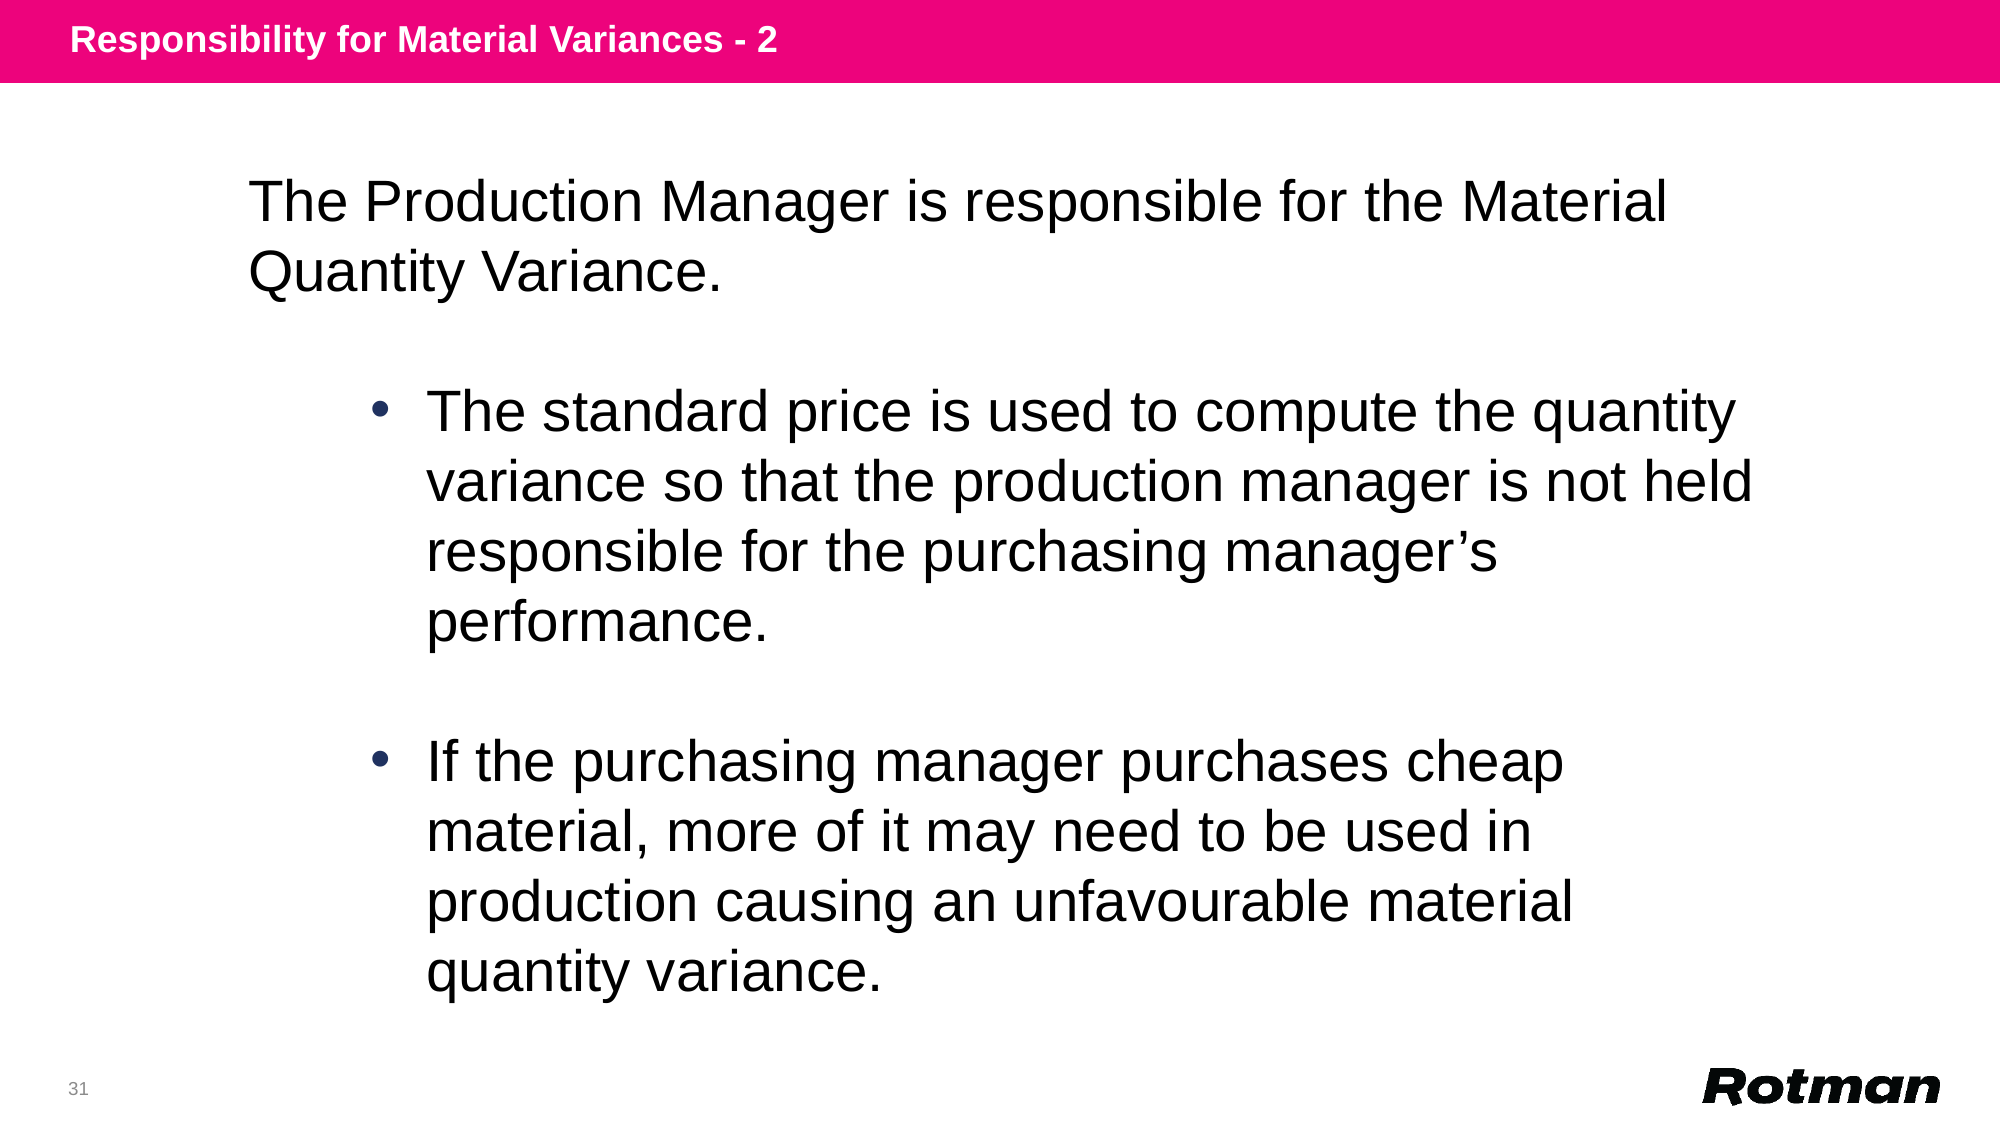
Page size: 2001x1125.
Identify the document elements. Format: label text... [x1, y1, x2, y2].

picture [1702, 1068, 1940, 1106]
text_box The Production Manager is responsible for the Material Quantity Variance. The standard price is used to compute the quantity variance so that the production manager is not held responsible for the purchasing manager’s performance. If the purchasing manager purchases cheap material, more of it may need to be used in production causing an unfavourable material quantity variance. [233, 156, 1809, 1081]
slide_number 31 [39, 1070, 118, 1106]
subtitle Responsibility for Material Variances - 2 [55, 0, 1630, 79]
